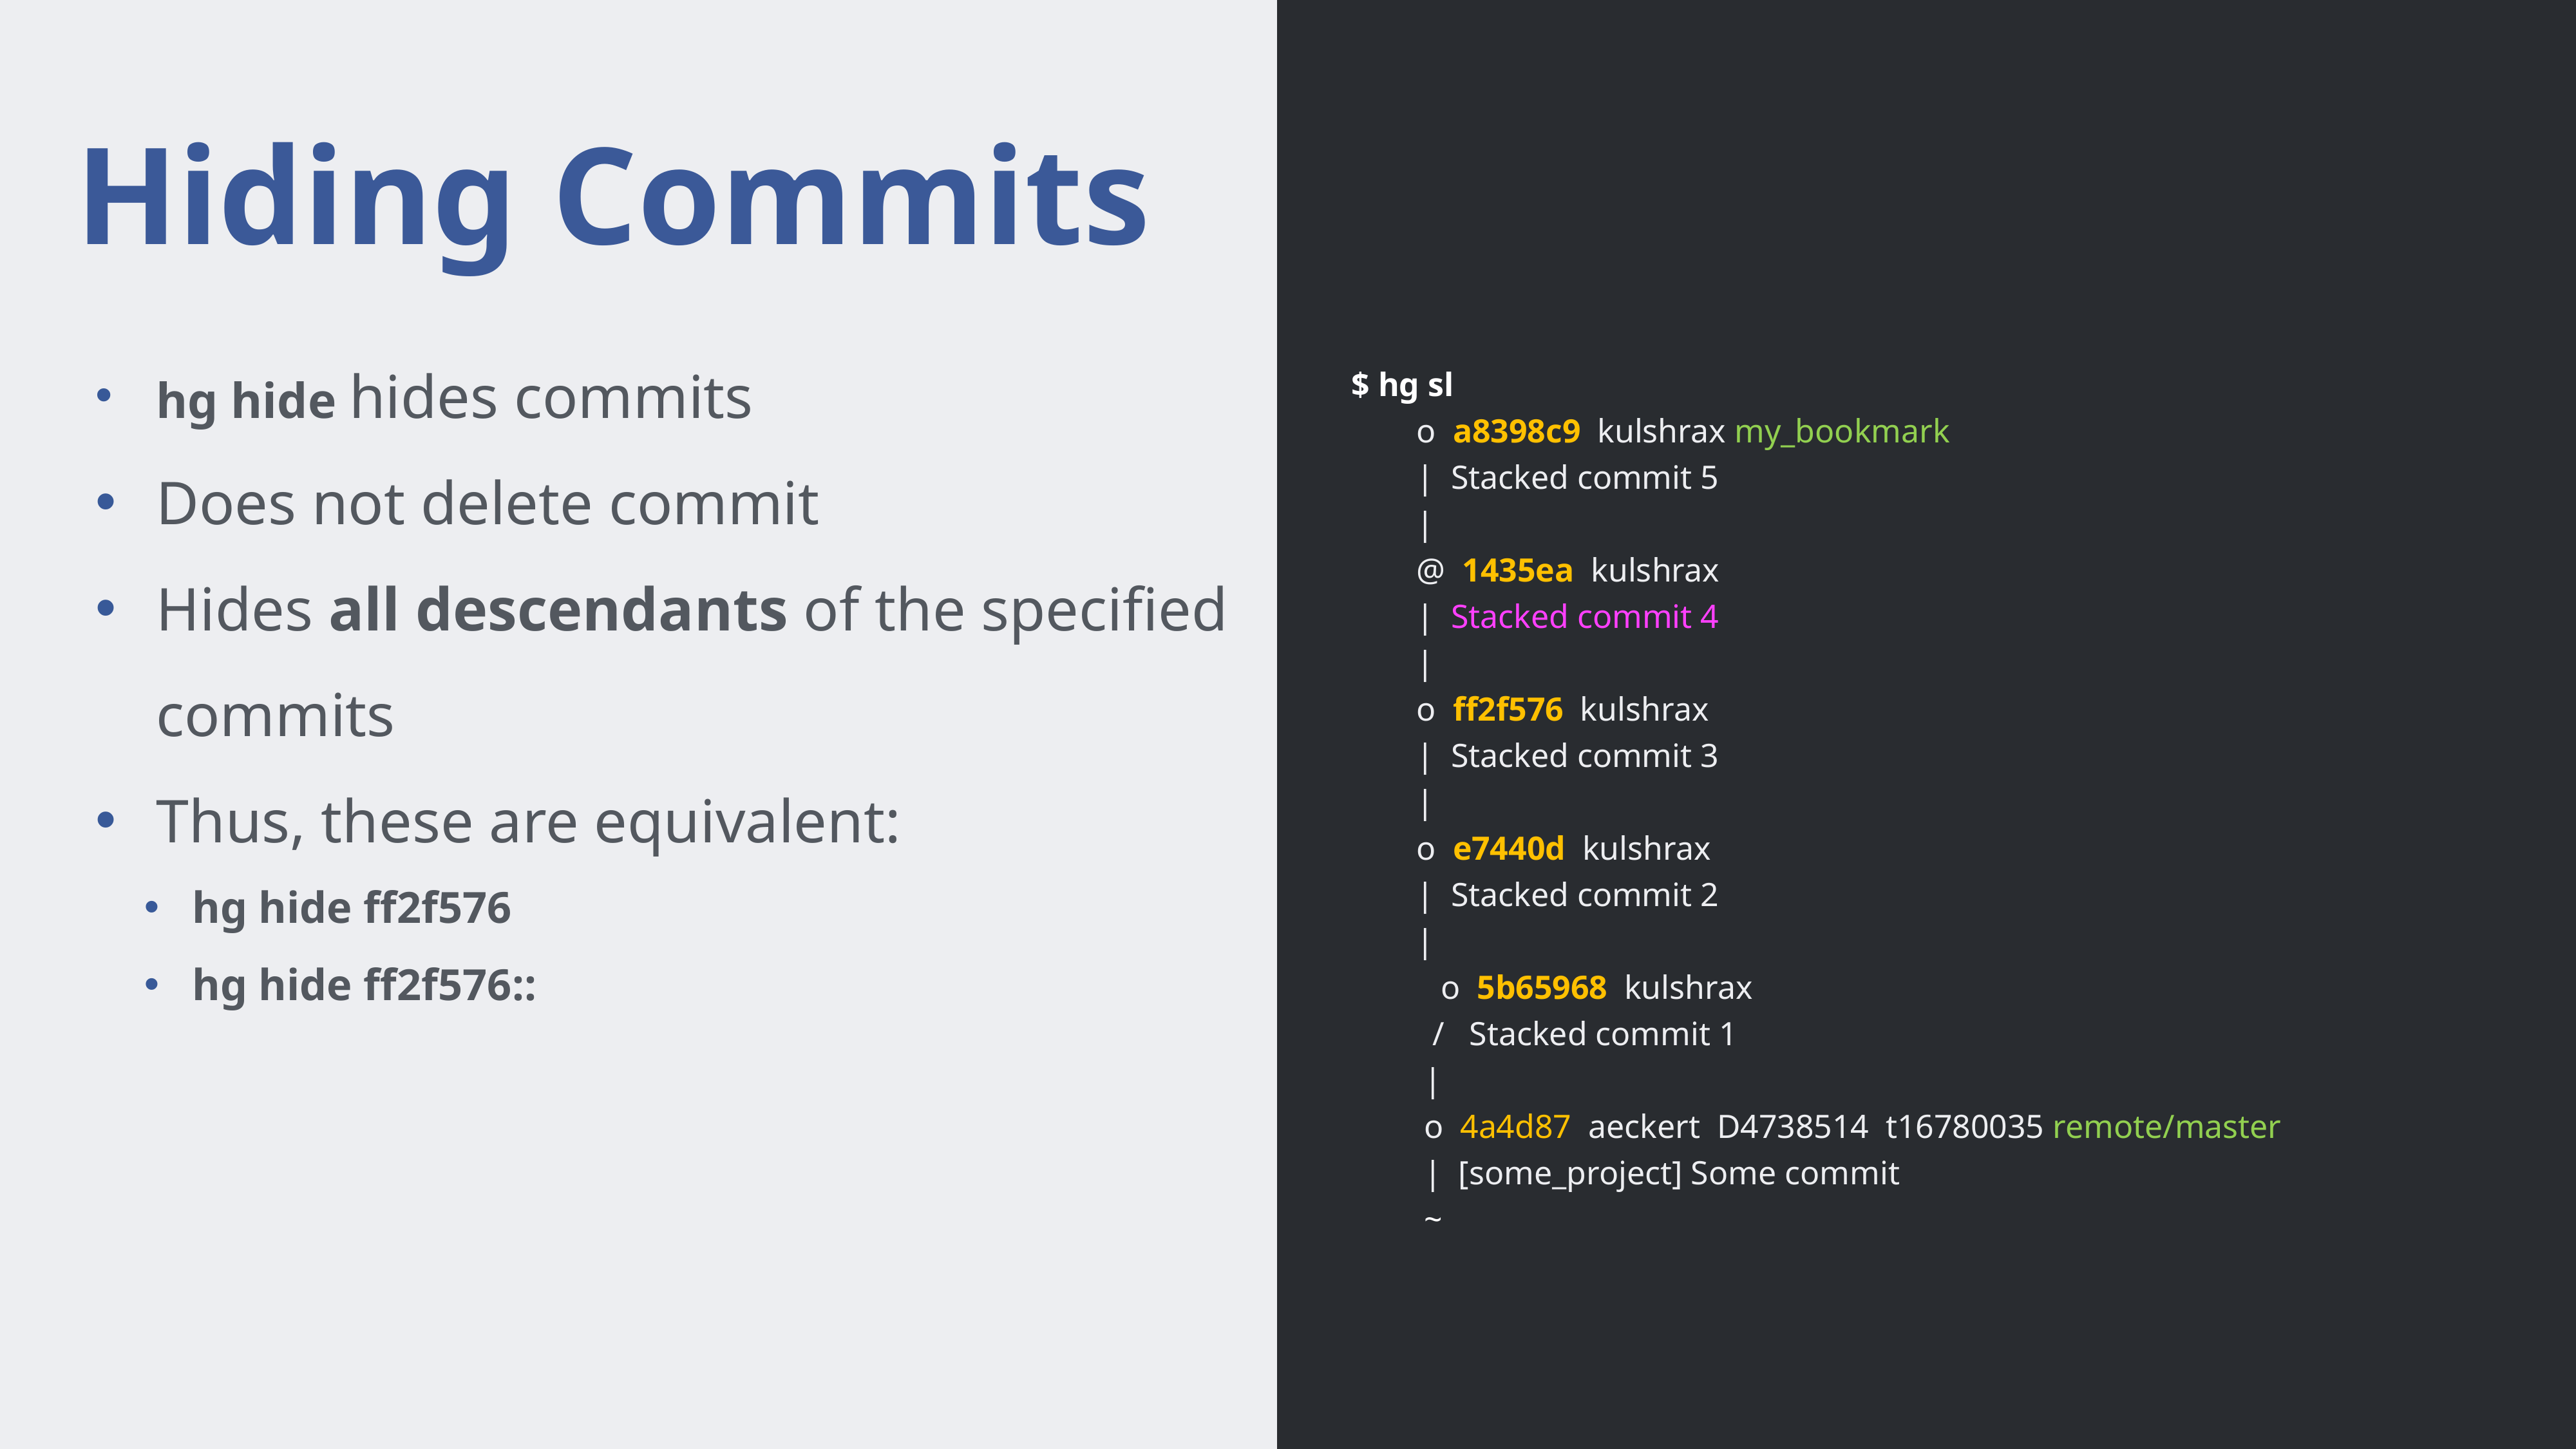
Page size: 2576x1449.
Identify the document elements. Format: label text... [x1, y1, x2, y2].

text_box $ hg sl o a8398c9 kulshrax my_bookmark | Stacked commit 5 | @ 1435ea kulshrax | Stacked commit 4 | o ff2f576 kulshrax | Stacked commit 3 | o e7440d kulshrax | Stacked commit 2 | o 5b65968 kulshrax / Stacked commit 1 | o 4a4d87 aeckert D4738514 t16780035 remote/master | [some_project] Some commit ~ [1308, 76, 2481, 1373]
text_box [1277, 0, 2576, 1449]
list hg hide hides commits Does not delete commit Hides all descendants of the specified commits Thus, these are equivalent: hg hide ff2f576 hg hide ff2f576:: [95, 323, 1229, 1157]
title Hiding Commits [75, 109, 1214, 305]
